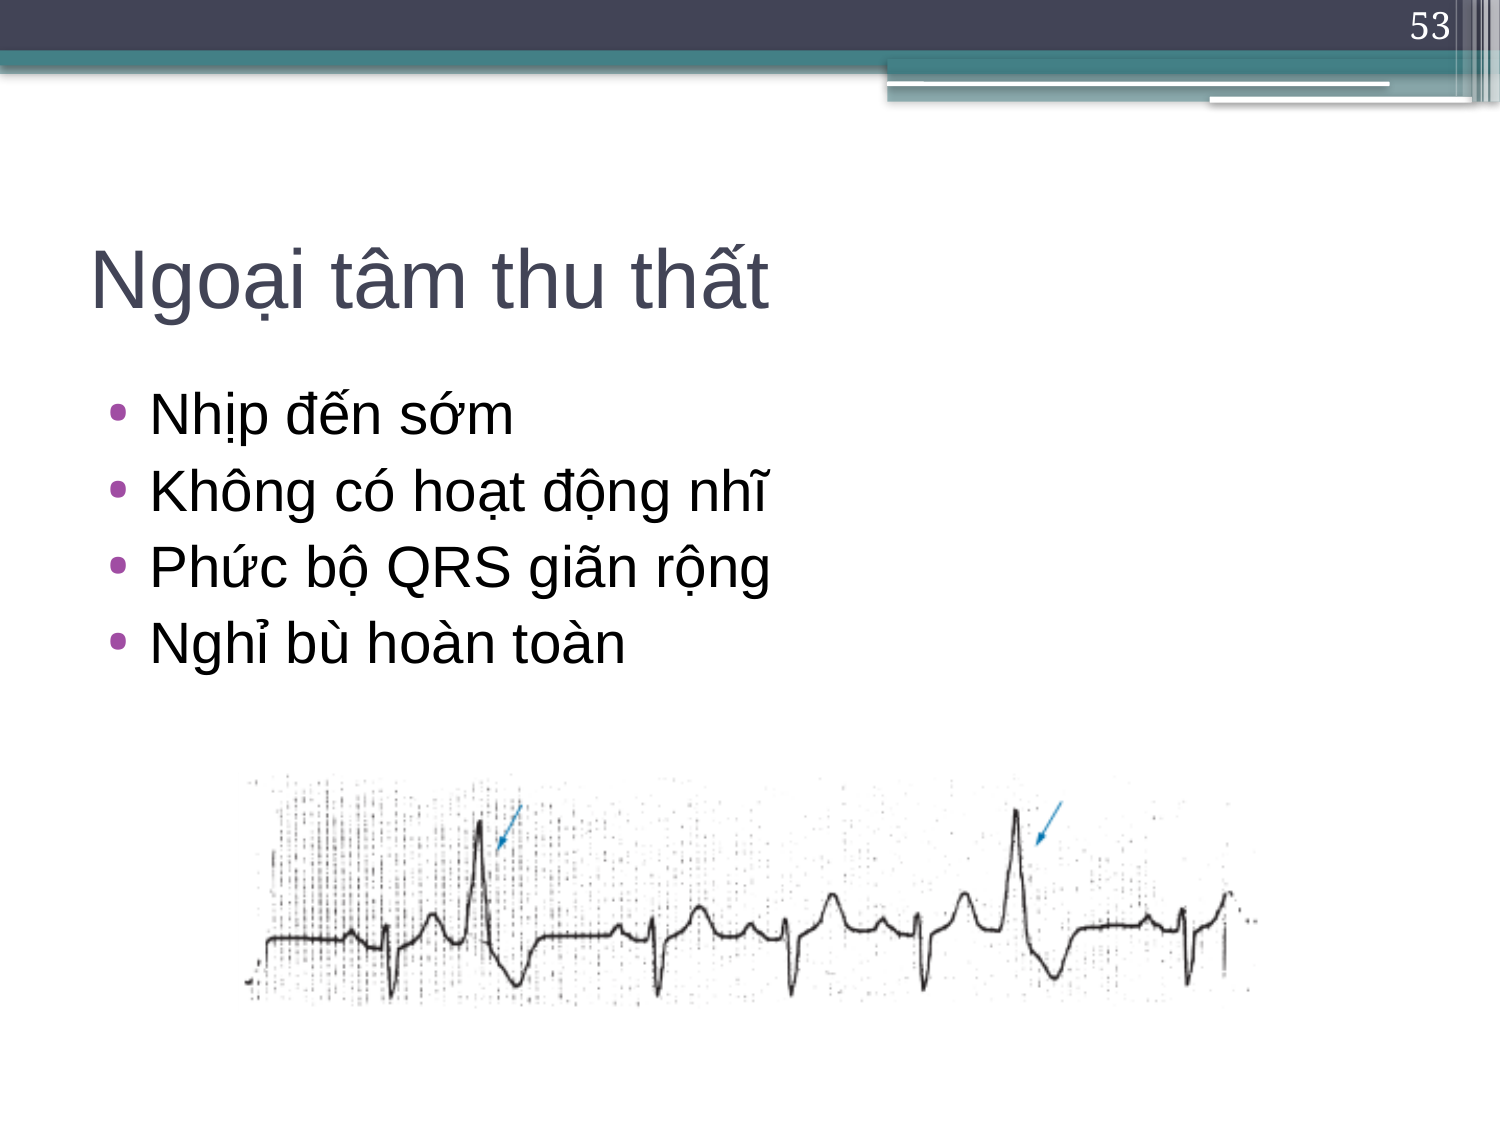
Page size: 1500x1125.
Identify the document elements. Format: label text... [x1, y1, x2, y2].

picture [237, 772, 1281, 1013]
list Nhịp đến sớm Không có hoạt động nhĩ Phức bộ QRS giãn rộng Nghỉ bù hoàn toàn [75, 368, 1425, 1079]
slide_number 53 [1341, 0, 1466, 61]
title Ngoại tâm thu thất [75, 187, 1425, 363]
